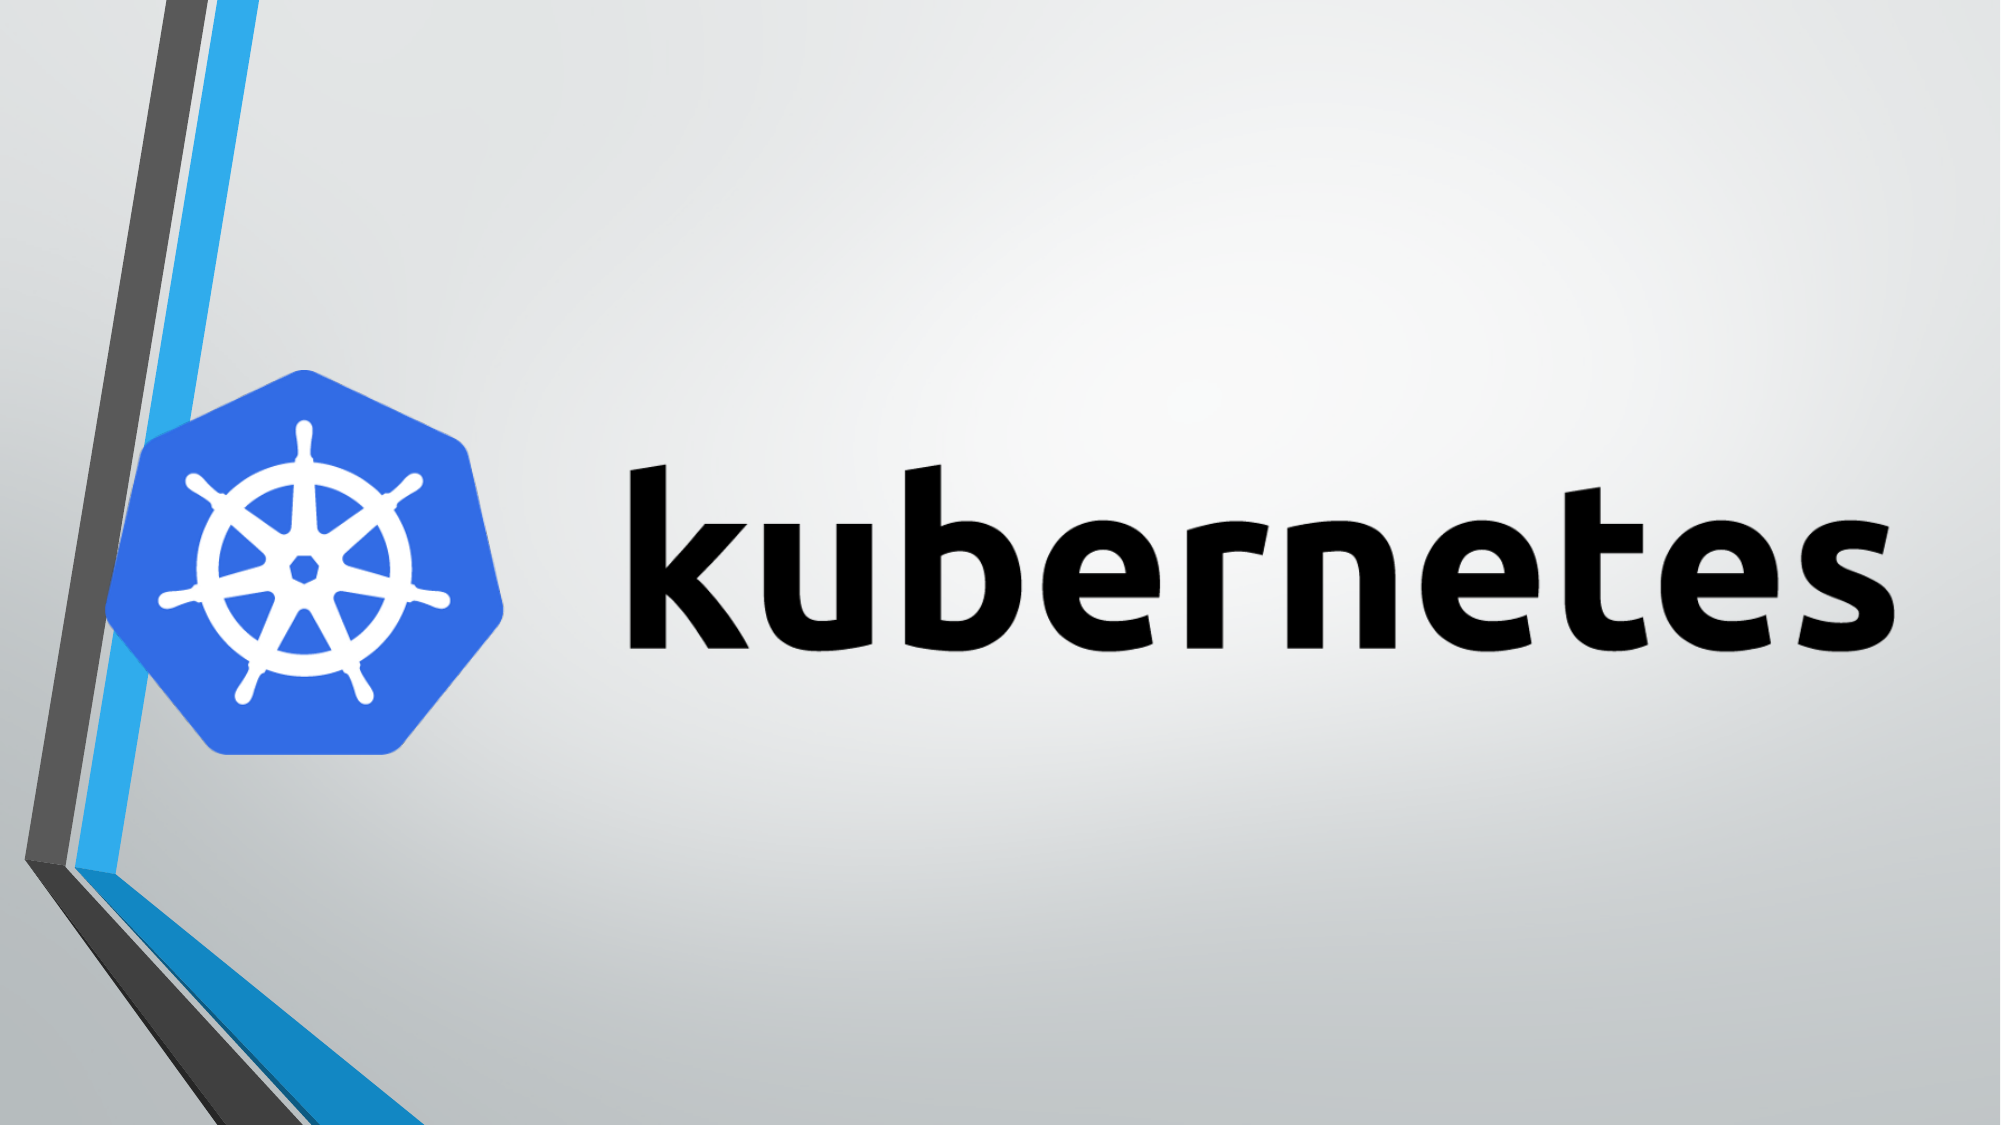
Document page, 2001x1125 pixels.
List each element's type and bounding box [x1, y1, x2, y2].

picture [105, 369, 1895, 756]
